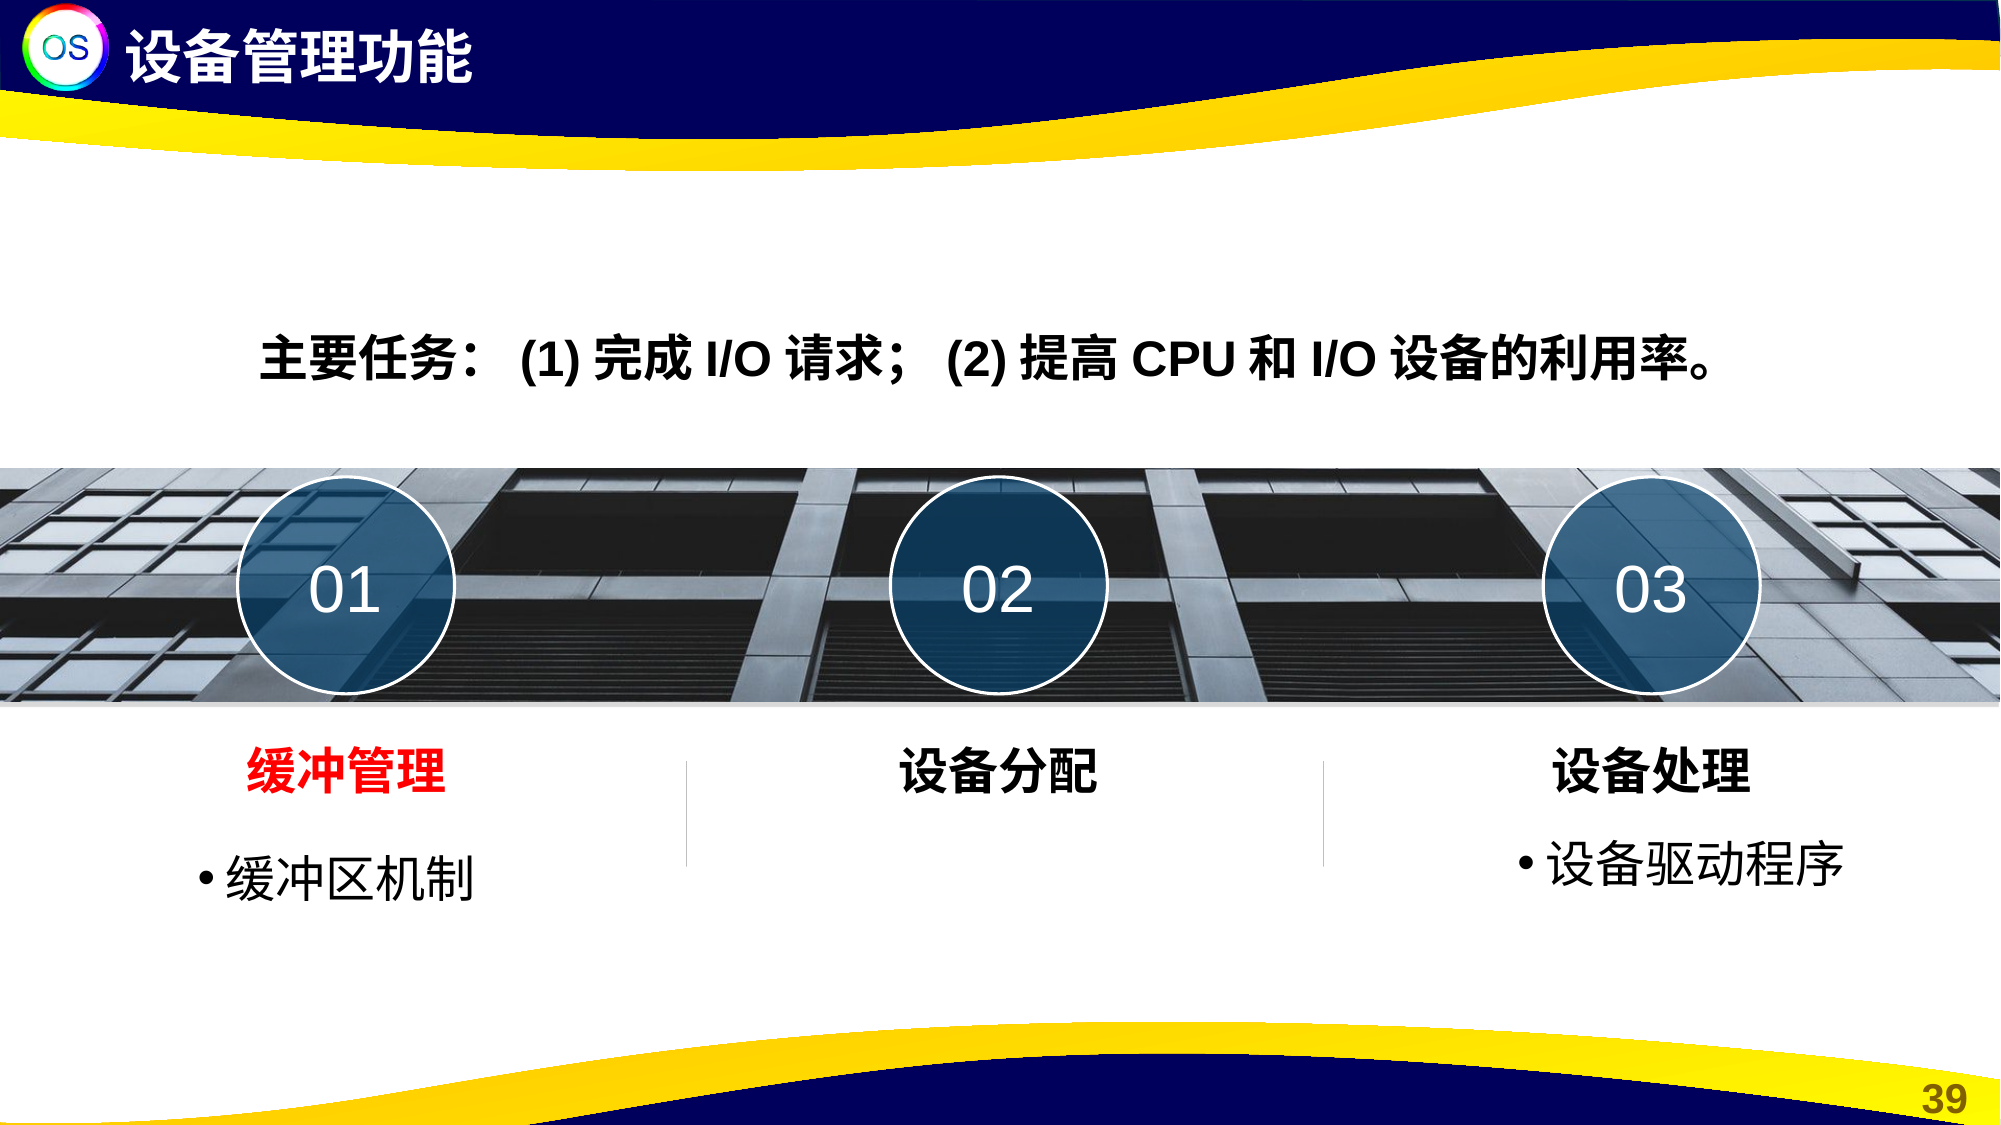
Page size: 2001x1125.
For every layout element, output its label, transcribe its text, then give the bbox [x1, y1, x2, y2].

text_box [1413, 476, 1979, 915]
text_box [761, 476, 1237, 810]
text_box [108, 476, 584, 915]
text_box 设备管理功能 [109, 12, 1263, 98]
text_box 主要任务：(1)完成I/O请求；(2)提高CPU和I/O设备的利用率。 [108, 303, 1890, 411]
text_box [0, 468, 2000, 703]
picture [22, 3, 109, 91]
